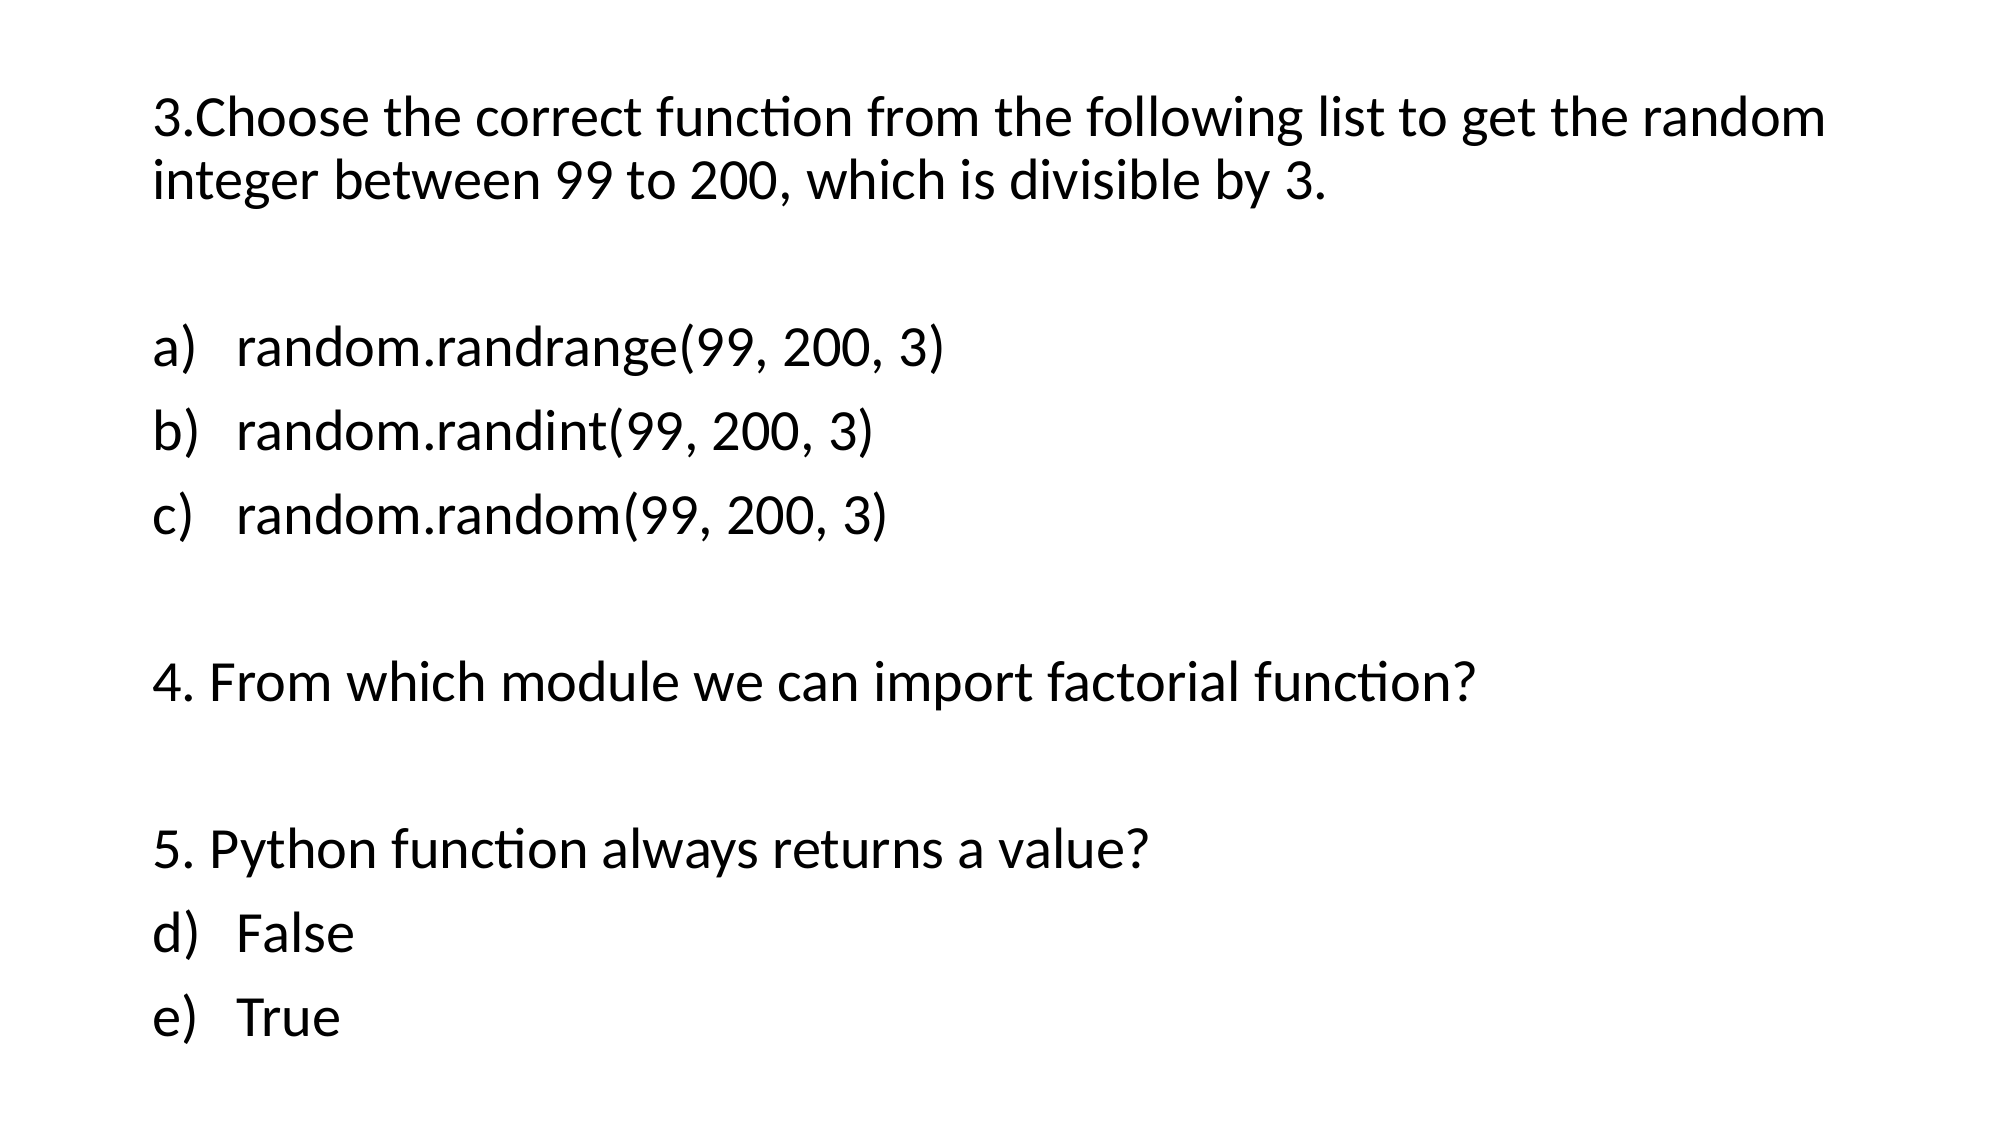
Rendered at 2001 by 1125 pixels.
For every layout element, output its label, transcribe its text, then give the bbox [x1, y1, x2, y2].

list 3.Choose the correct function from the following list to get the random integer between 99 to 200, which is divisible by 3. random.randrange(99, 200, 3) random.randint(99, 200, 3) random.random(99, 200, 3) 4. From which module we can import factorial function? 5. Python function always returns a value? False True [137, 79, 1863, 1091]
